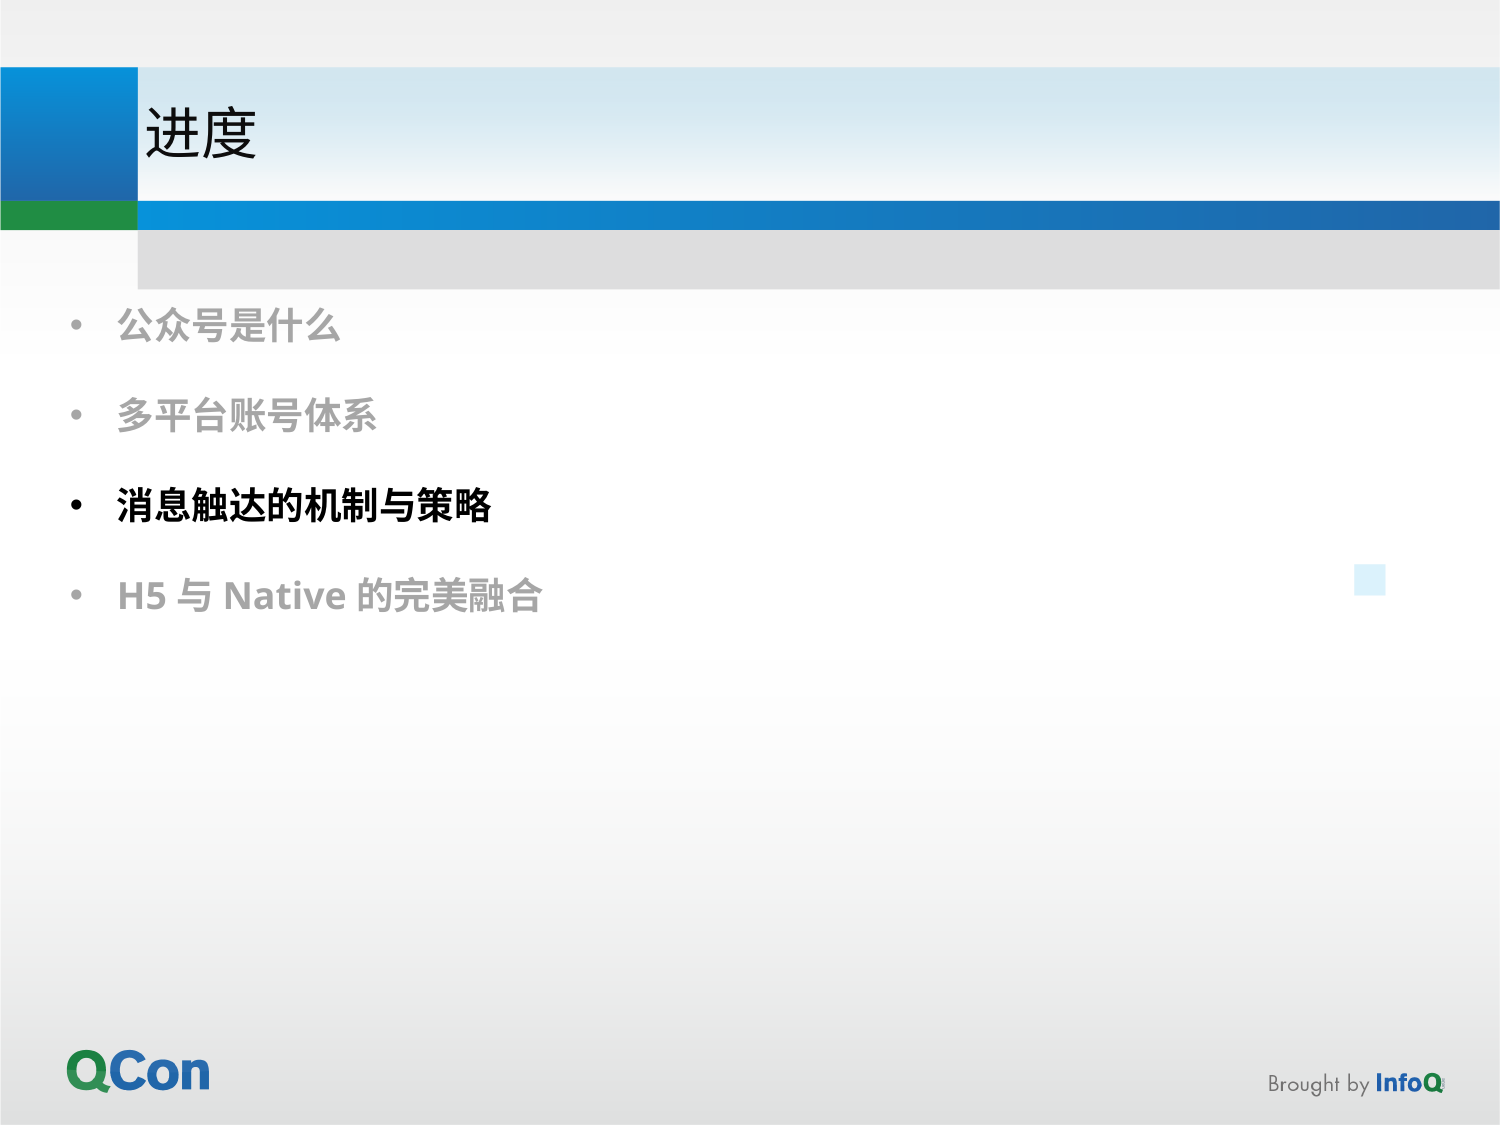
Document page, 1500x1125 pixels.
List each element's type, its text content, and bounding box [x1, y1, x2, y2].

text_box 进度 [129, 90, 895, 174]
picture [0, 0, 1500, 1125]
text_box 公众号是什么 多平台账号体系 消息触达的机制与策略 H5与Native的完美融合 [55, 249, 1443, 625]
